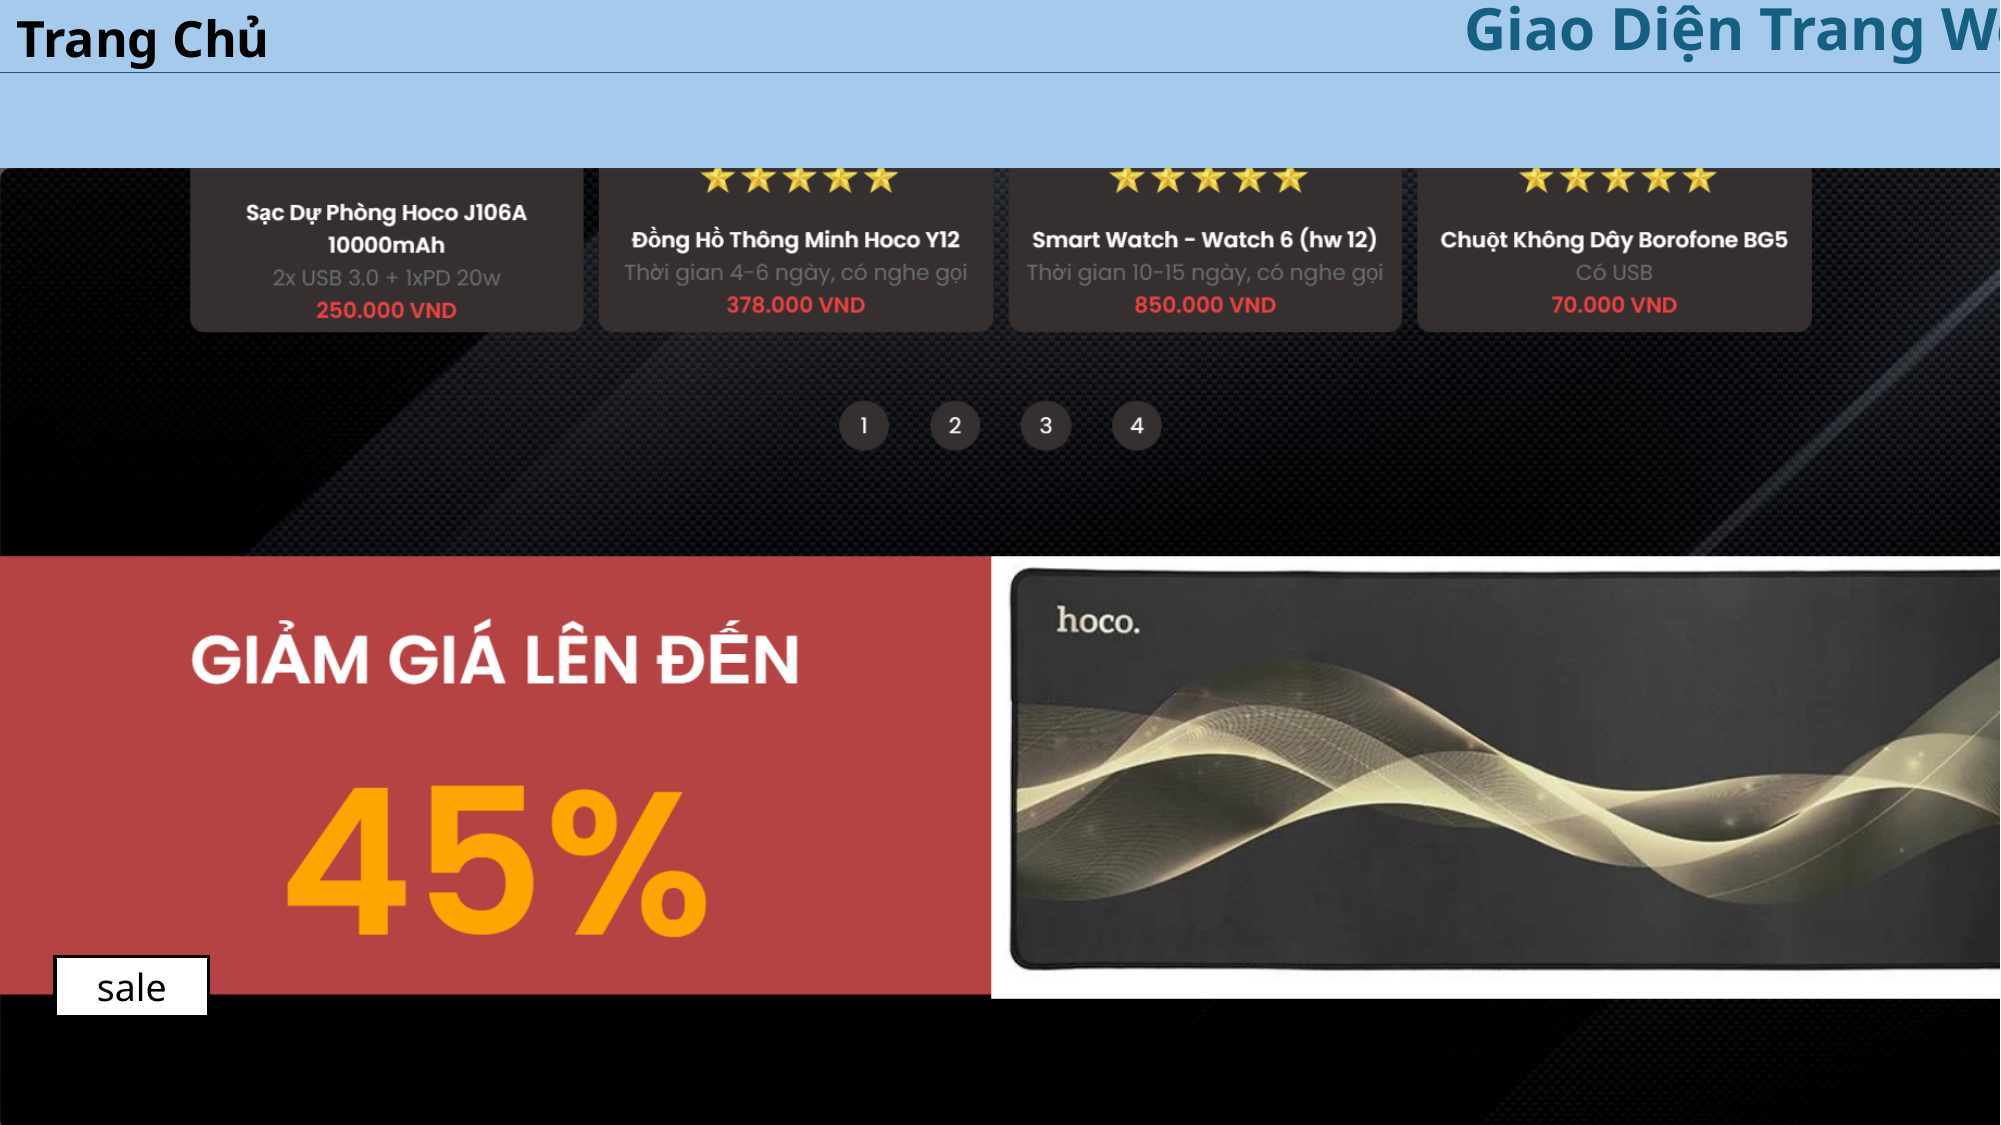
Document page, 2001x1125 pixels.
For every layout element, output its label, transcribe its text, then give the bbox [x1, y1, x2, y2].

text_box Trang Chủ [1, 0, 309, 75]
title Giao Diện Trang Web [1444, 0, 2000, 84]
picture [0, 167, 2000, 1125]
